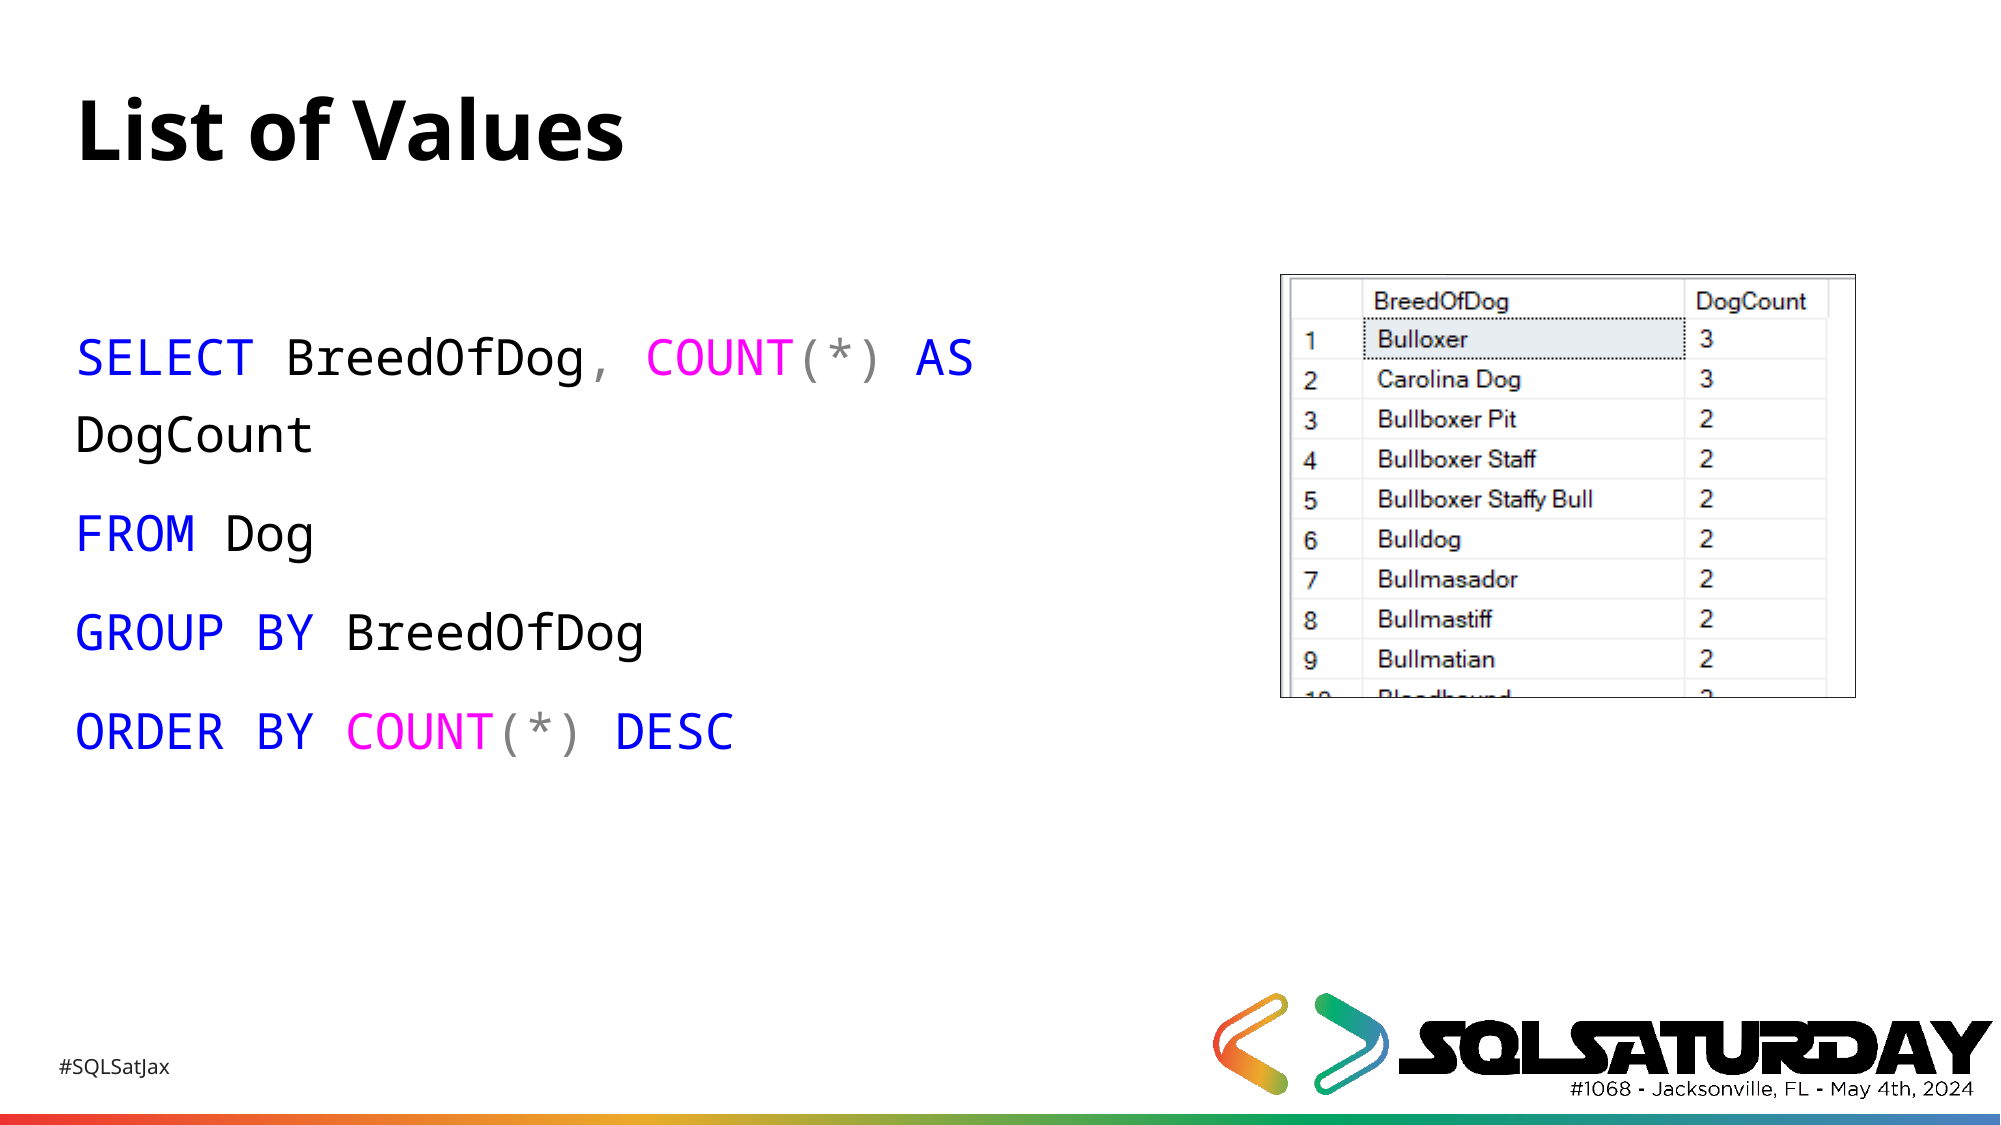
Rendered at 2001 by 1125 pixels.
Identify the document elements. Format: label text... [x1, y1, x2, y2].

picture [1213, 993, 1993, 1102]
picture [1280, 274, 1856, 698]
picture [0, 1114, 2000, 1125]
title List of Values [60, 80, 1606, 299]
list SELECT BreedOfDog, COUNT(*) AS DogCount FROM Dog GROUP BY BreedOfDog ORDER BY COUNT(*) DESC [60, 299, 1181, 1014]
